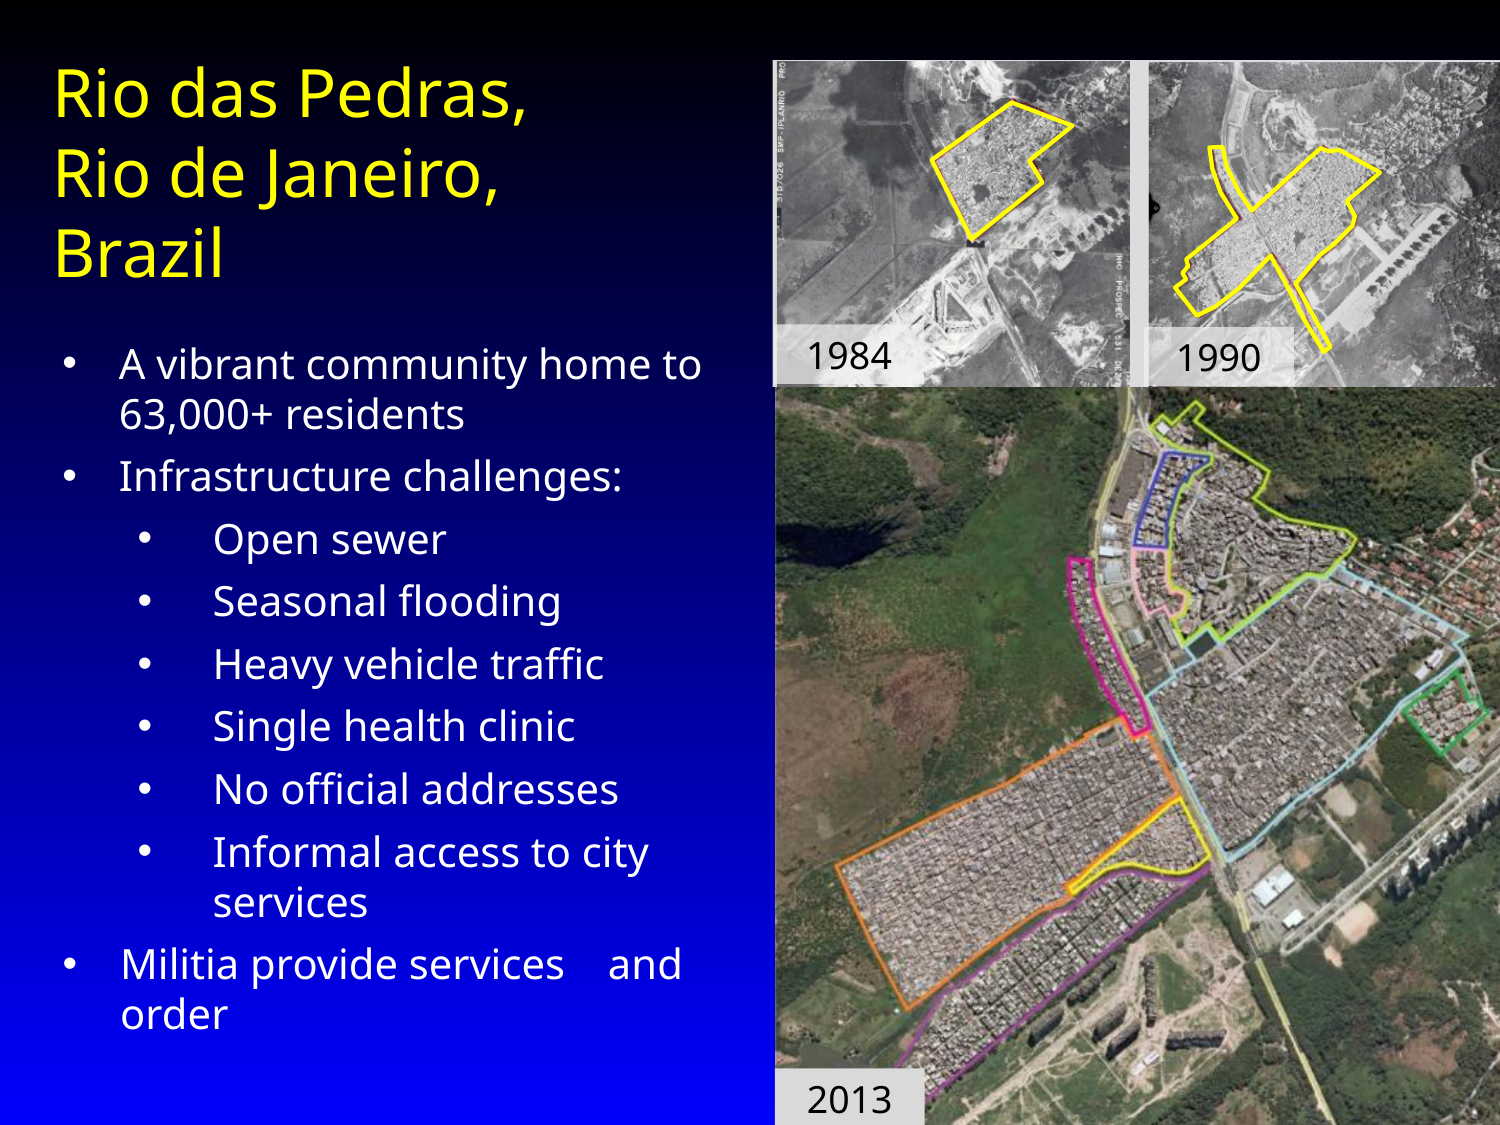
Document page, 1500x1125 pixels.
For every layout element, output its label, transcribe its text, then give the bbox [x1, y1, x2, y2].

picture [775, 388, 1500, 1125]
list A vibrant community home to 63,000+ residents Infrastructure challenges: Open sewer Seasonal flooding Heavy vehicle traffic Single health clinic No official addresses Informal access to city services Militia provide services and order [0, 329, 770, 1097]
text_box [772, 60, 1500, 388]
text_box Rio das Pedras, Rio de Janeiro, Brazil [37, 43, 760, 194]
